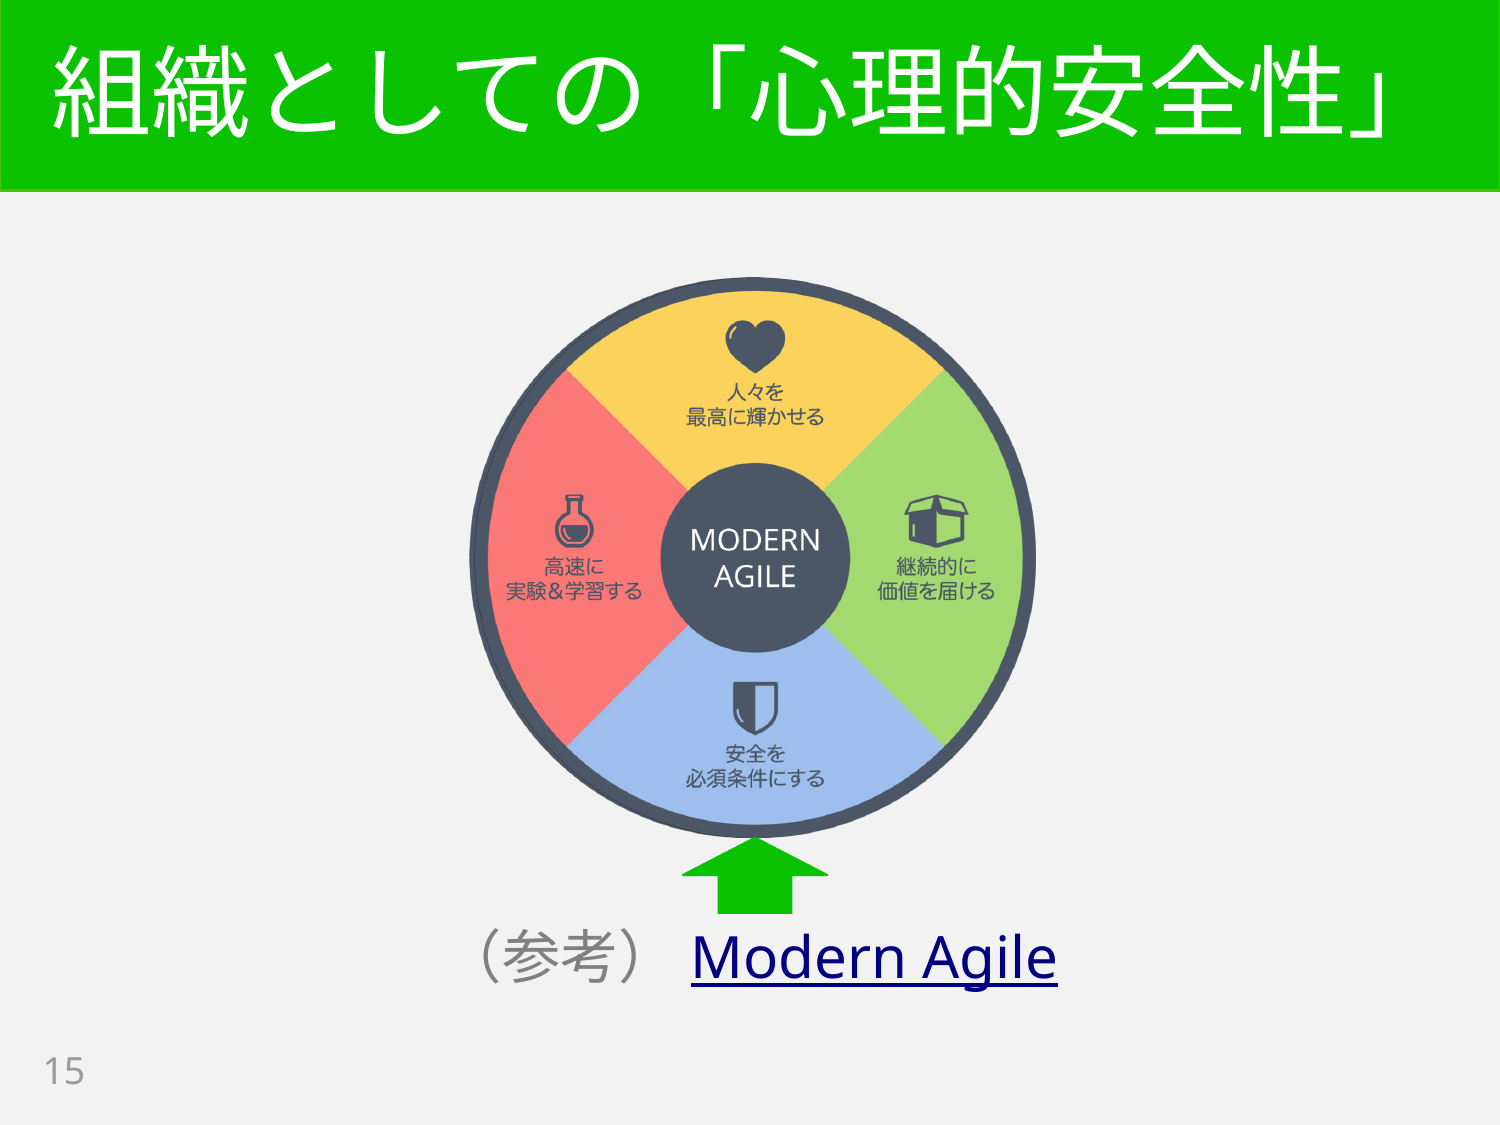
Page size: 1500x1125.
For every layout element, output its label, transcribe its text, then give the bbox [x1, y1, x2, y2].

text_box [682, 838, 828, 914]
list （参考）Modern Agile [103, 277, 1397, 1000]
picture [469, 277, 1036, 838]
slide_number 15 [27, 1042, 146, 1102]
title 組織としての「心理的安全性」 [0, 53, 1500, 140]
